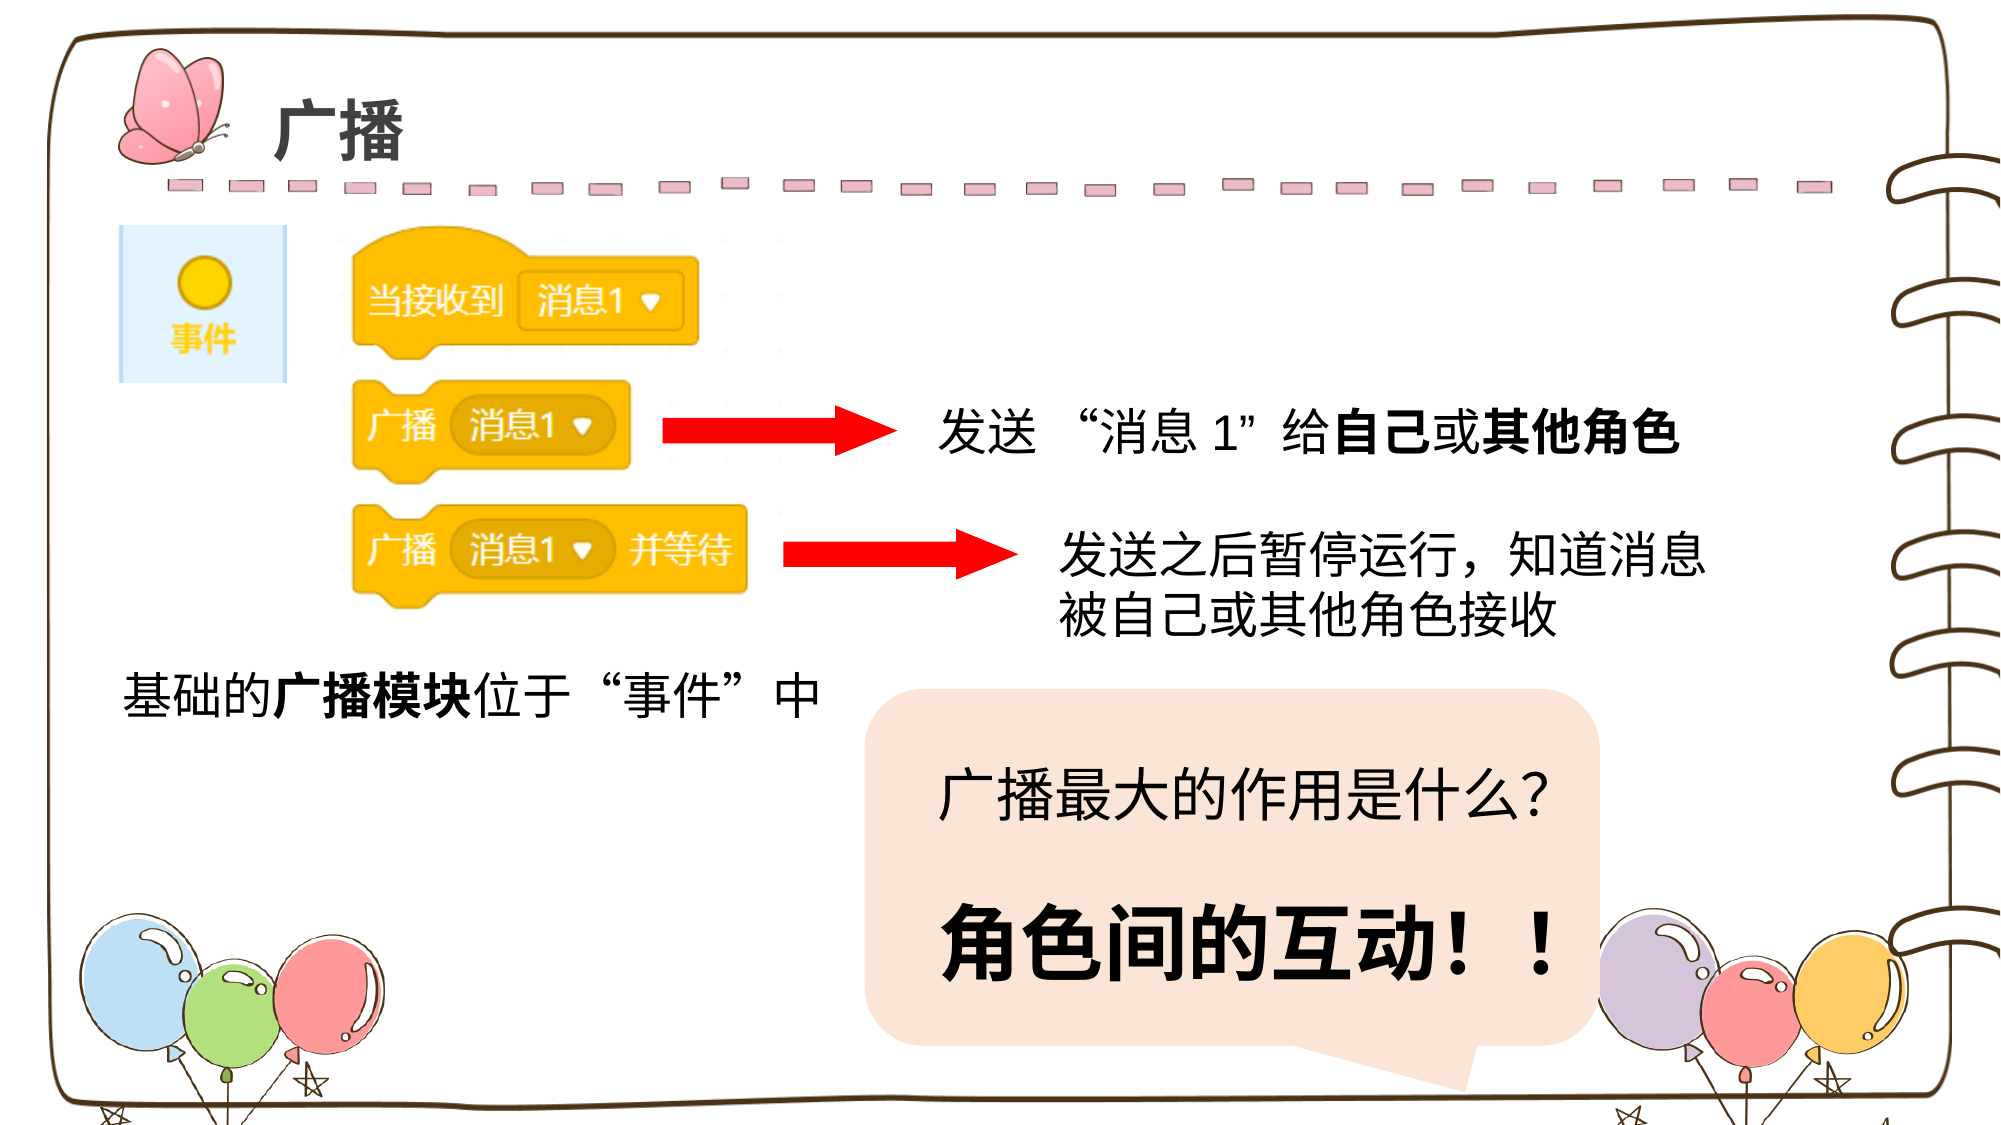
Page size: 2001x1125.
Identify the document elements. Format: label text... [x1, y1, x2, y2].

text_box 角色间的互动！！ [923, 884, 1542, 999]
text_box [863, 687, 1601, 1094]
text_box 发送 “消息1” 给自己或其他角色 [923, 392, 1714, 468]
text_box 基础的广播模块位于“事件”中 [107, 656, 898, 732]
text_box 广播 [257, 81, 1285, 177]
text_box 广播最大的作用是什么？ [923, 751, 1714, 836]
text_box [822, 527, 1022, 582]
picture [46, 14, 2001, 1125]
text_box [822, 403, 901, 458]
text_box 发送之后暂停运行，知道消息被自己或其他角色接收 [1044, 516, 1729, 652]
